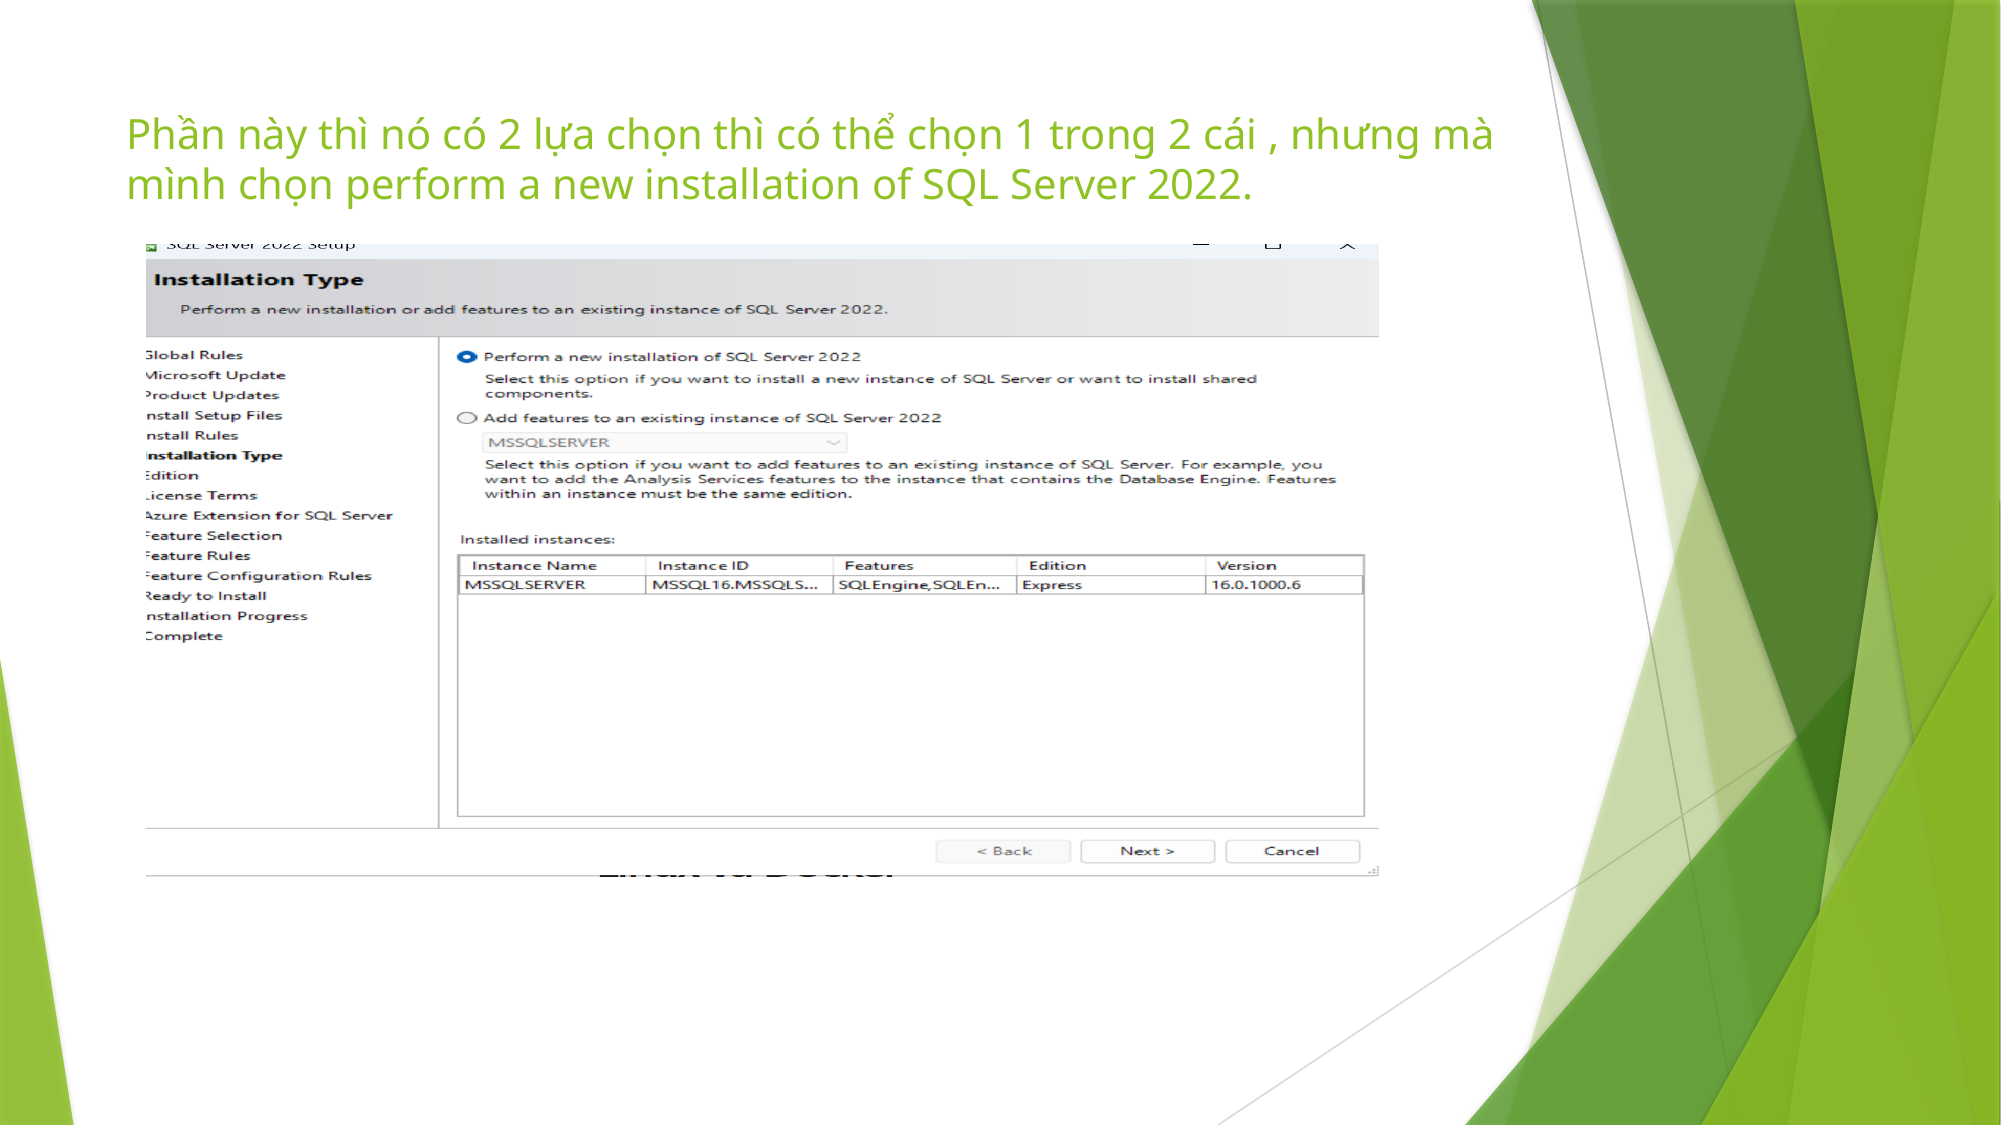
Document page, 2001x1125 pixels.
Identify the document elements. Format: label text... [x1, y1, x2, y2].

title Phần này thì nó có 2 lựa chọn thì có thể chọn 1 trong 2 cái , nhưng mà mình chọn perform a new installation of SQL Server 2022. [111, 99, 1522, 317]
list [146, 243, 1379, 882]
